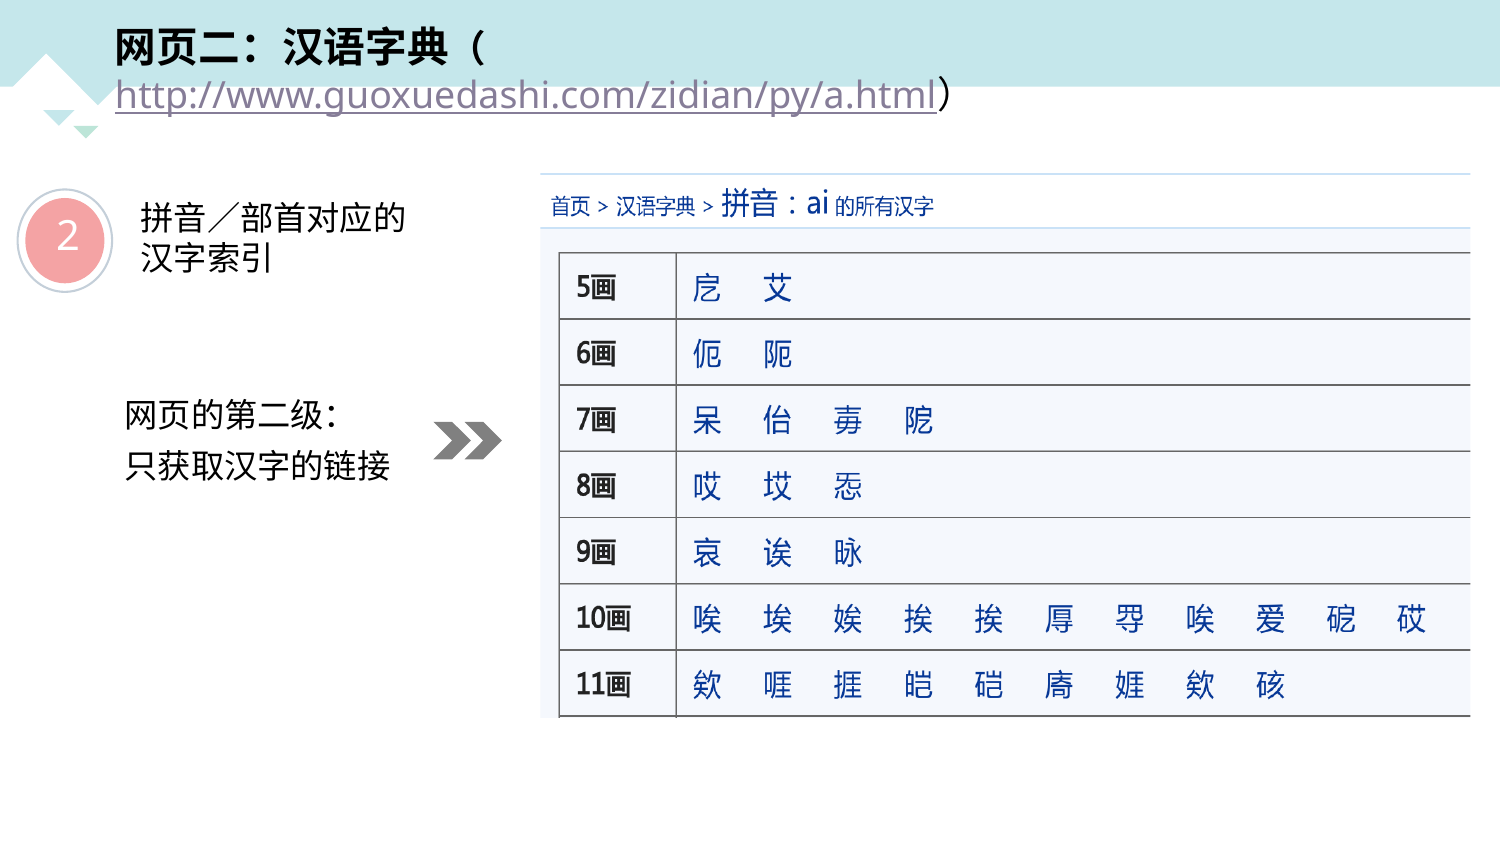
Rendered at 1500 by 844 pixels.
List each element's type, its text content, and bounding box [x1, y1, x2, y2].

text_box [17, 189, 113, 293]
text_box 网页的第二级： 只获取汉字的链接 [109, 374, 406, 493]
text_box 网页二：汉语字典（http://www.guoxuedashi.com/zidian/py/a.html） [100, 13, 1329, 130]
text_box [433, 421, 503, 460]
text_box 拼音／部首对应的 汉字索引 [125, 189, 422, 284]
picture [540, 173, 1471, 718]
